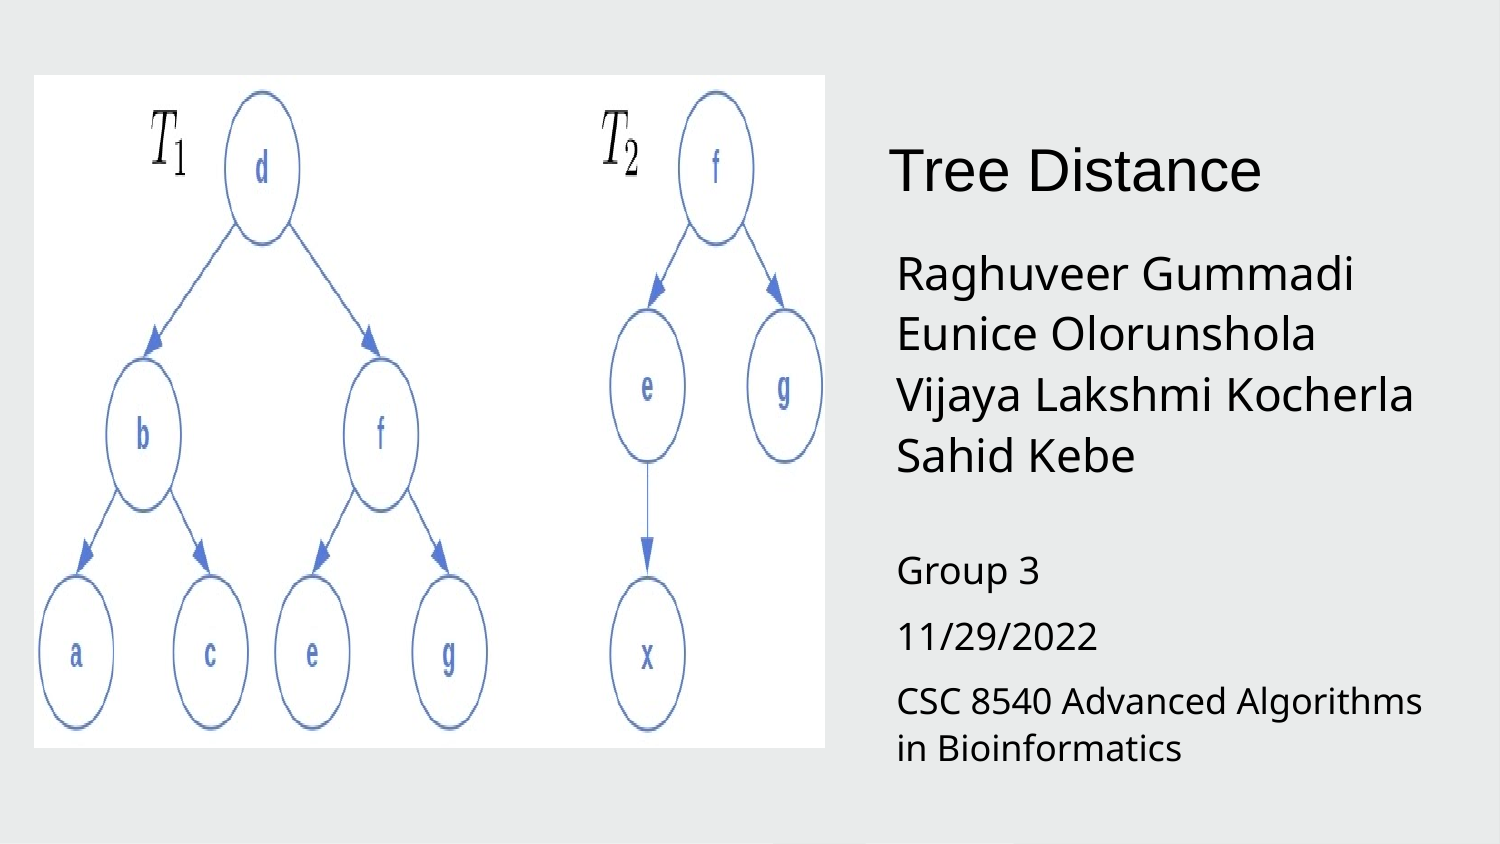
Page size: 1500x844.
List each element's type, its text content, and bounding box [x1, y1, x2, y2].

picture [34, 75, 825, 749]
title Tree Distance [877, 63, 1500, 262]
subtitle Raghuveer Gummadi Eunice Olorunshola Vijaya Lakshmi Kocherla Sahid Kebe Group 3 11/29/2022 CSC 8540 Advanced Algorithms in Bioinformatics [885, 232, 1468, 780]
text_box [0, 0, 1500, 844]
